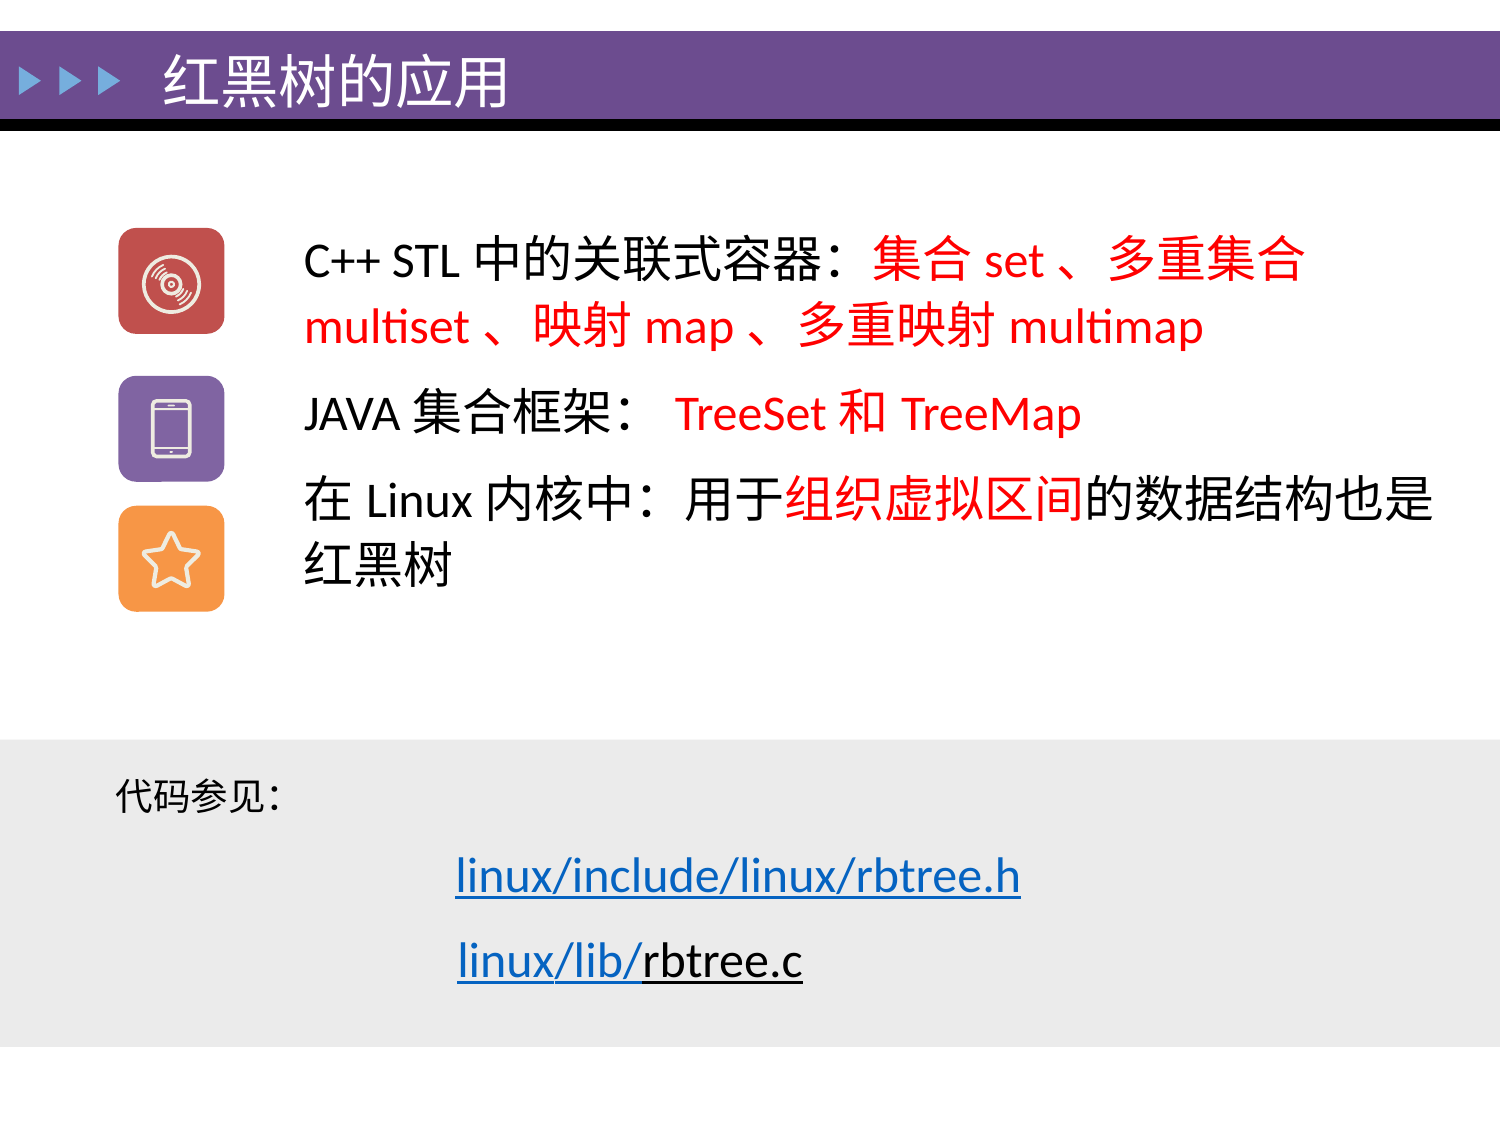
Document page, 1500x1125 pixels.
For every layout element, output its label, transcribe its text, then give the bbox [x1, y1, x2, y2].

text_box 代码参见： linux/include/linux/rbtree.h linux/lib/rbtree.c [74, 754, 1500, 1037]
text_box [118, 227, 225, 334]
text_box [118, 375, 225, 482]
text_box 红黑树的应用 [147, 34, 1361, 127]
text_box [0, 739, 1500, 1047]
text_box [118, 505, 225, 612]
text_box C++ STL中的关联式容器：集合set、多重集合multiset、映射map、多重映射multimap JAVA集合框架：TreeSet和TreeMap 在Linux内核中：用于组织虚拟区间的数据结构也是红黑树 [289, 214, 1459, 657]
